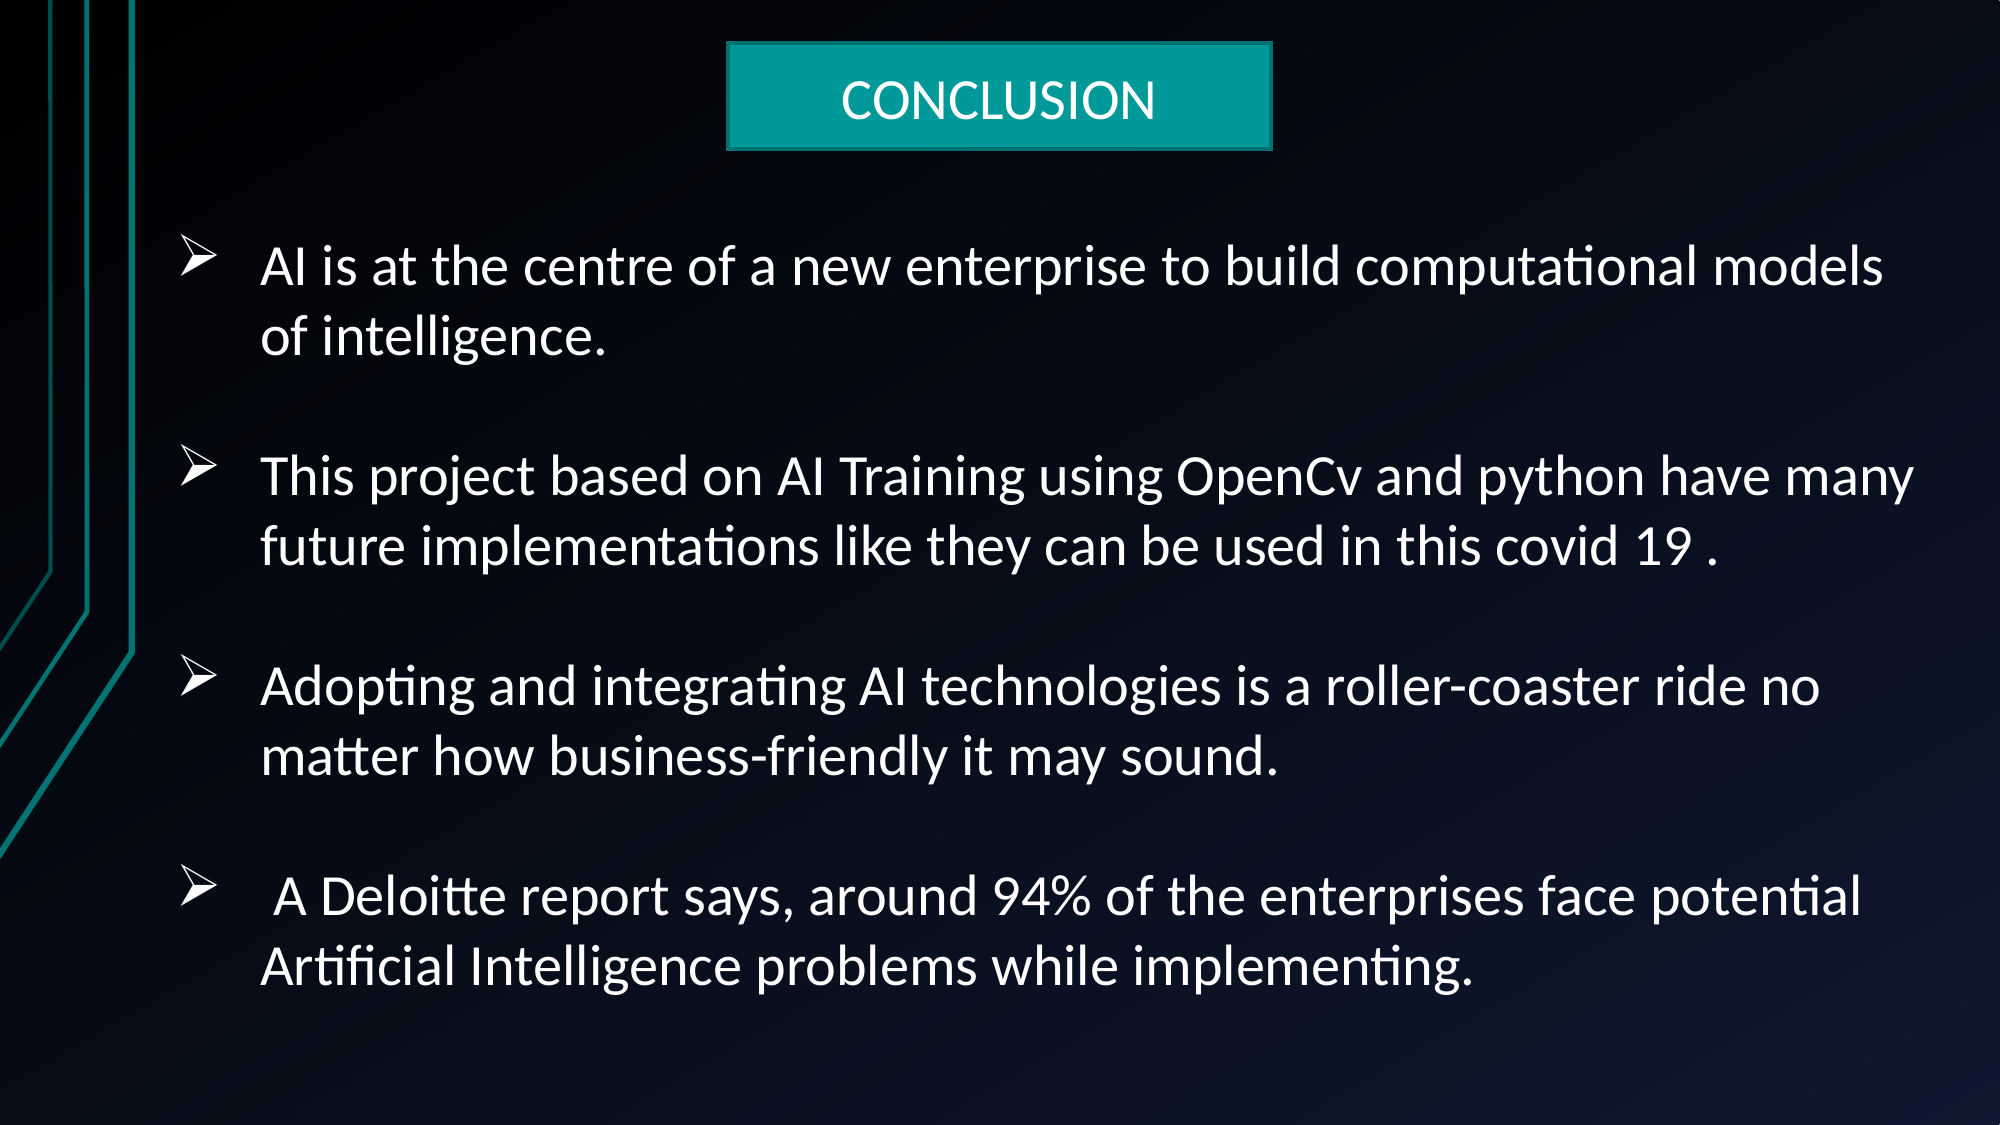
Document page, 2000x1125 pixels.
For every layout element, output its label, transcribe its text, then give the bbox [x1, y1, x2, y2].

text_box CONCLUSION [726, 41, 1273, 151]
text_box AI is at the centre of a new enterprise to build computational models of intelligence. This project based on AI Training using OpenCv and python have many future implementations like they can be used in this covid 19 . Adopting and integrating AI technologies is a roller-coaster ride no matter how business-friendly it may sound. A Deloitte report says, around 94% of the enterprises face potential Artificial Intelligence problems while implementing. [161, 219, 1941, 1005]
